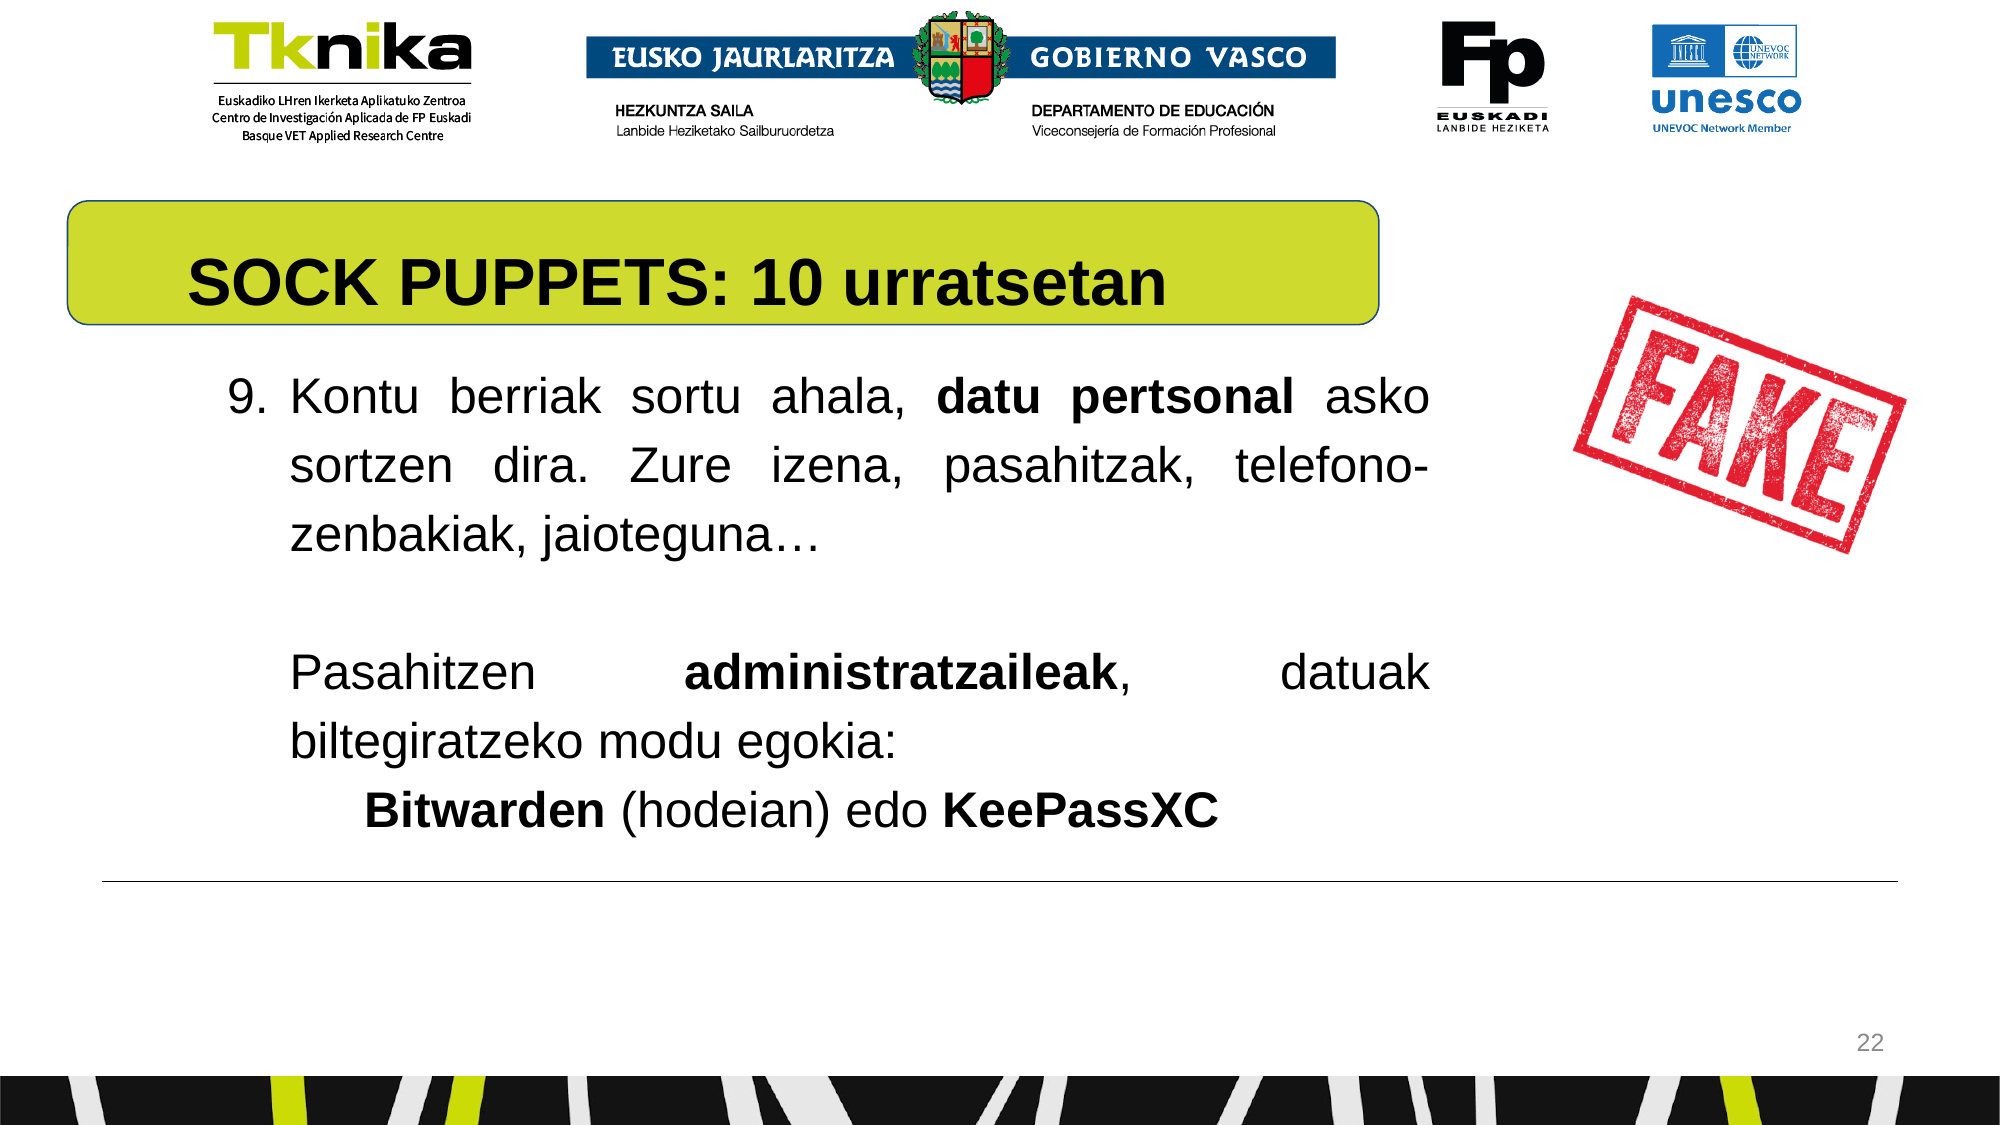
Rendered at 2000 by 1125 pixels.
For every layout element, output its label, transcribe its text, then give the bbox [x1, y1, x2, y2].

picture [1647, 19, 1804, 138]
picture [1456, 159, 2000, 691]
picture [0, 1076, 2000, 1125]
text_box SOCK PUPPETS: 10 urratsetan [172, 223, 1455, 298]
text_box [67, 200, 1379, 325]
picture [33, 7, 1579, 150]
title Kontu berriak sortu ahala, datu pertsonal asko sortzen dira. Zure izena, pasahitzak, telefono-zenbakiak, jaioteguna… Pasahitzen administratzaileak, datuak biltegiratzeko modu egokia: Bitwarden (hodeian) edo KeePassXC [199, 348, 1446, 844]
slide_number ‹#› [1433, 1011, 1900, 1072]
